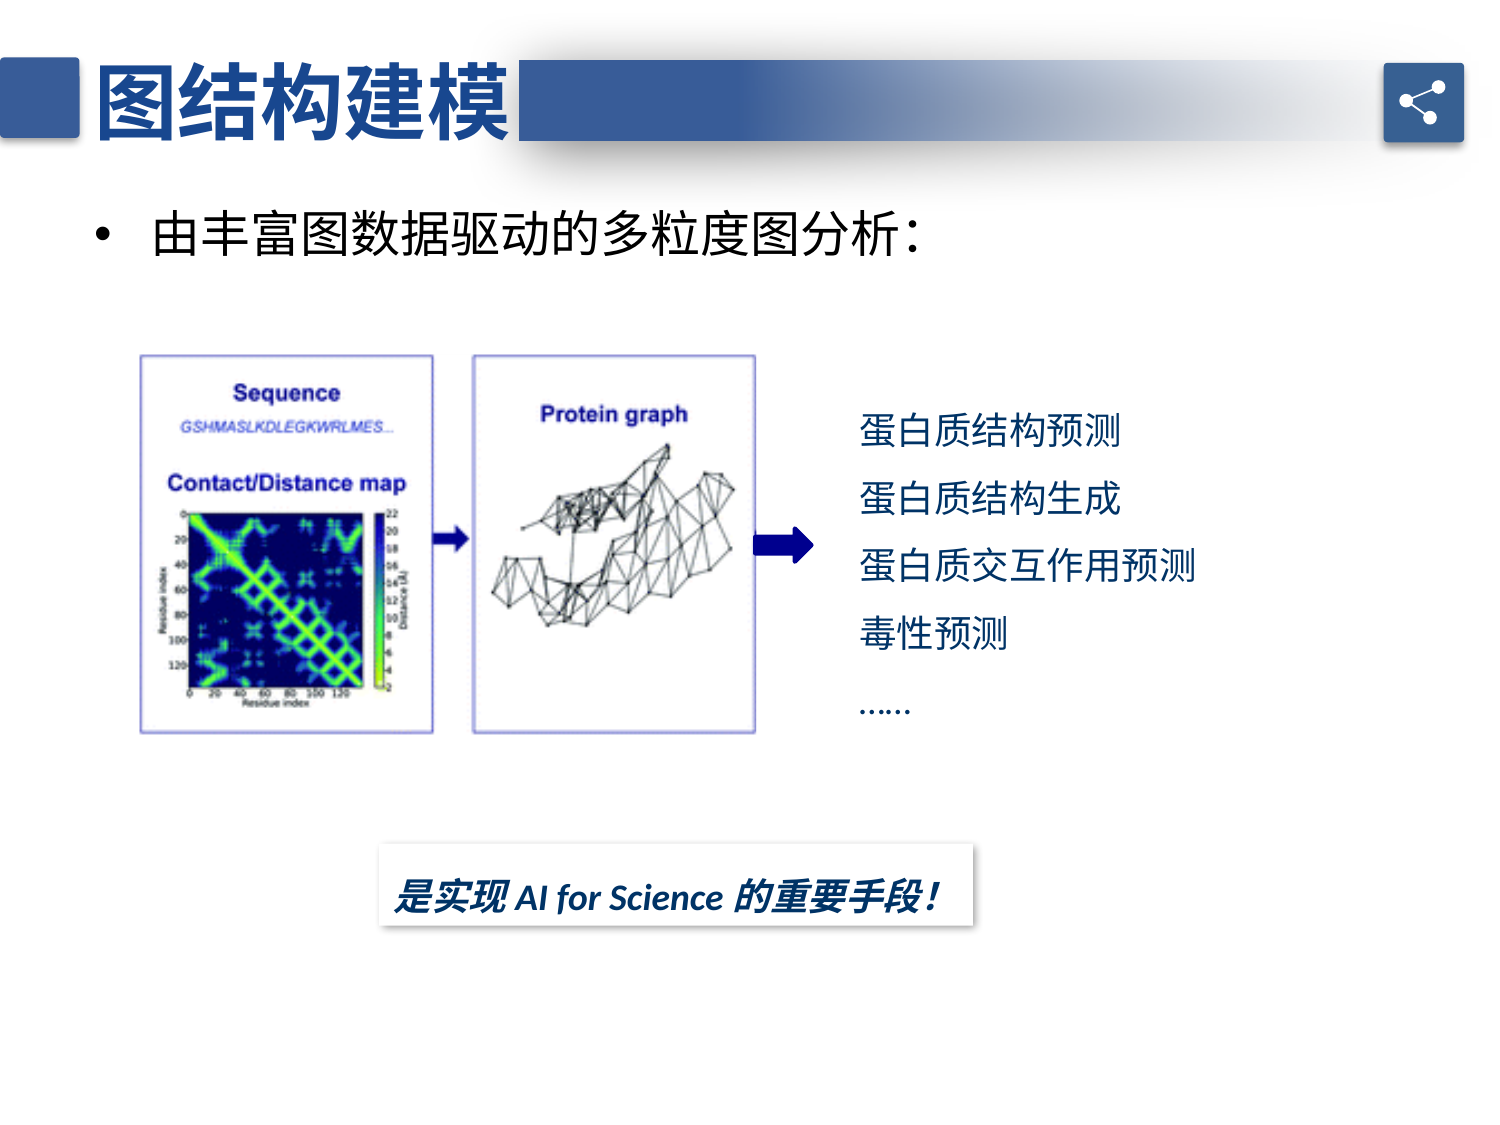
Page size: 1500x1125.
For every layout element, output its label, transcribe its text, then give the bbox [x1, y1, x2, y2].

picture [138, 353, 757, 737]
text_box 蛋白质结构预测 蛋白质结构生成 蛋白质交互作用预测 毒性预测 …… [844, 377, 1212, 797]
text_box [0, 42, 1465, 160]
text_box 是实现AI for Science的重要手段！ [379, 843, 973, 926]
text_box [761, 526, 814, 564]
text_box 由丰富图数据驱动的多粒度图分析： [79, 195, 1204, 968]
